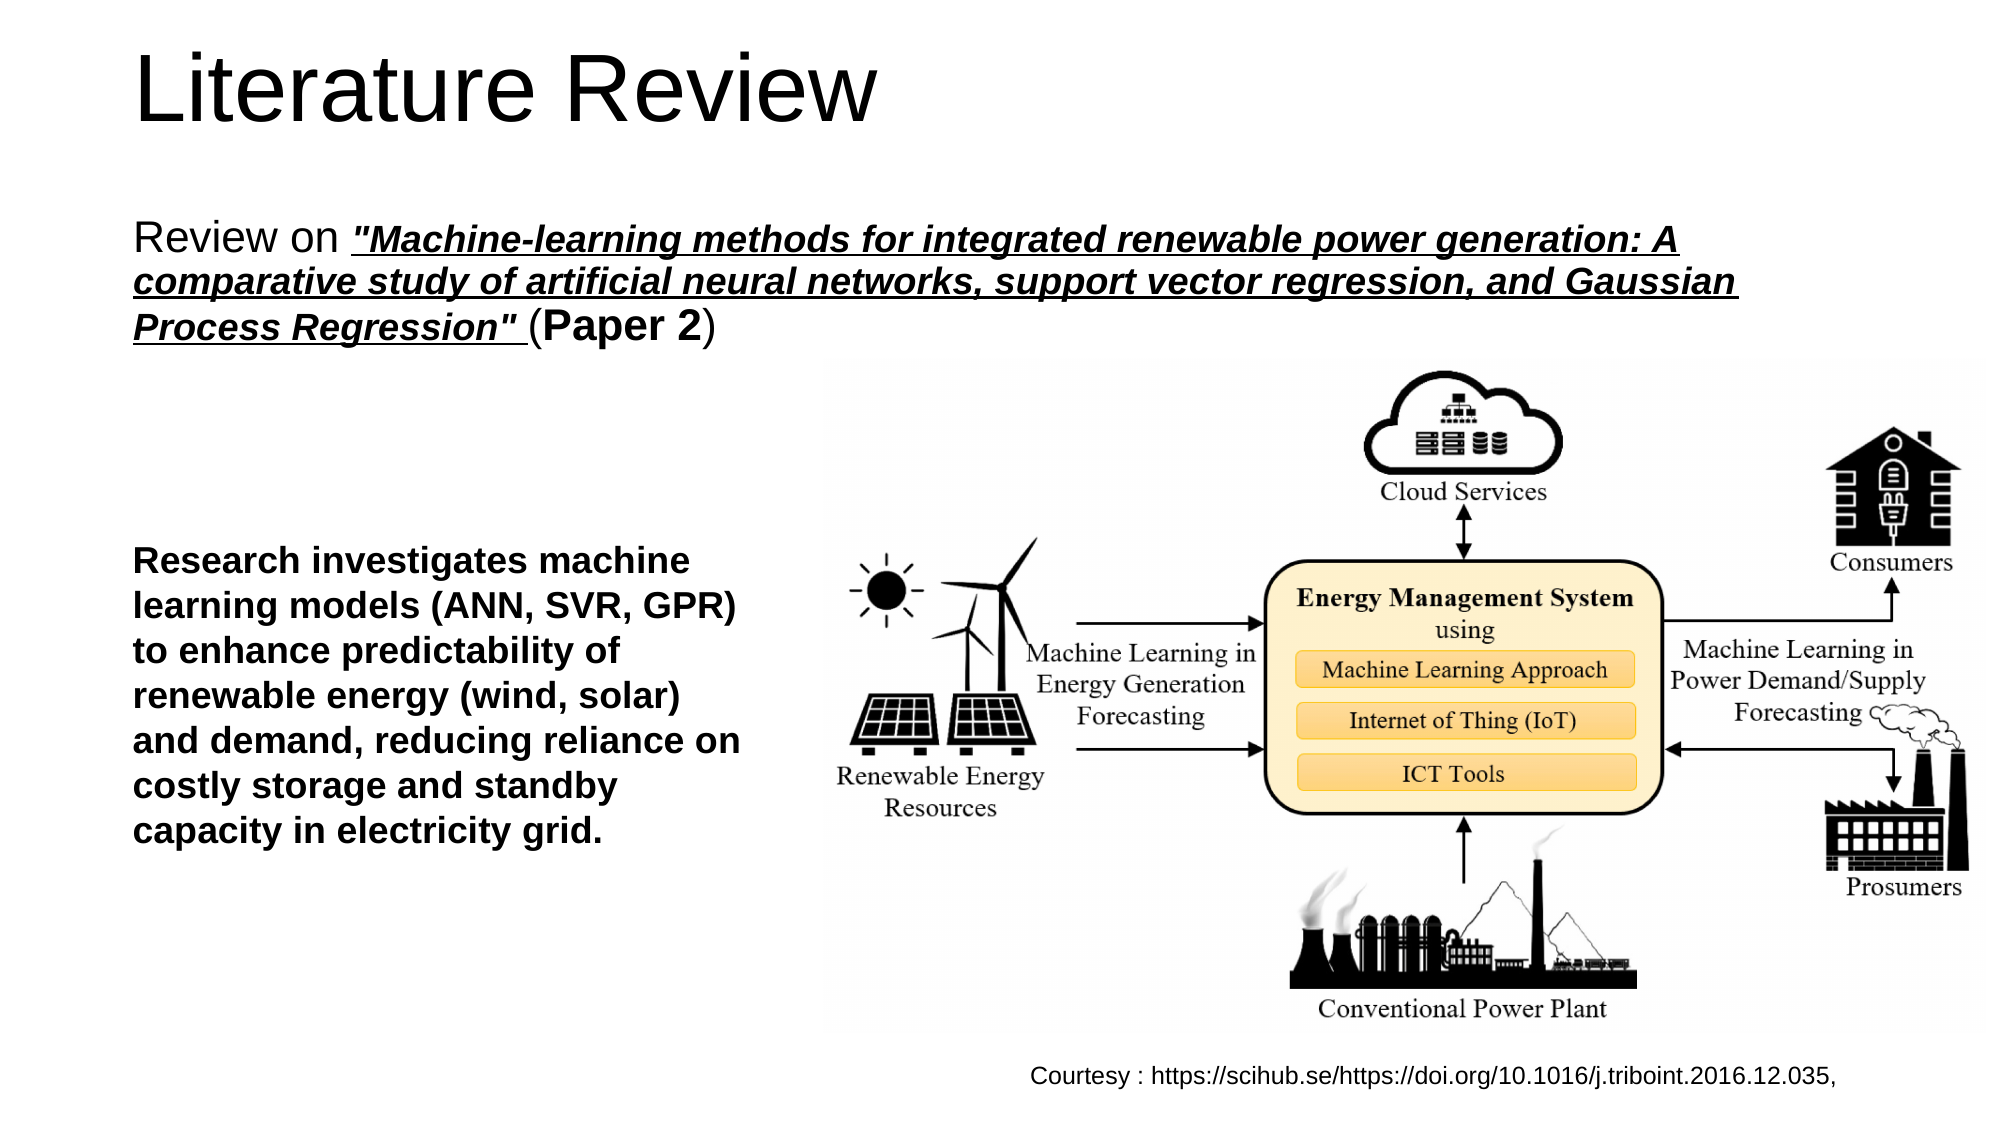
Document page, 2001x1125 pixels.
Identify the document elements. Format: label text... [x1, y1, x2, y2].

title Literature Review [118, 27, 1770, 154]
text_box Research investigates machine learning models (ANN, SVR, GPR) to enhance predictability of renewable energy (wind, solar) and demand, reducing reliance on costly storage and standby capacity in electricity grid. [117, 529, 758, 859]
picture [823, 358, 1986, 1034]
text_box Courtesy : https://scihub.se/https://doi.org/10.1016/j.triboint.2016.12.035, [1015, 1052, 1878, 1097]
list Review on "Machine-learning methods for integrated renewable power generation: A comparative study of artificial neural networks, support vector regression, and Gaussian Process Regression" (Paper 2) [118, 206, 1912, 359]
